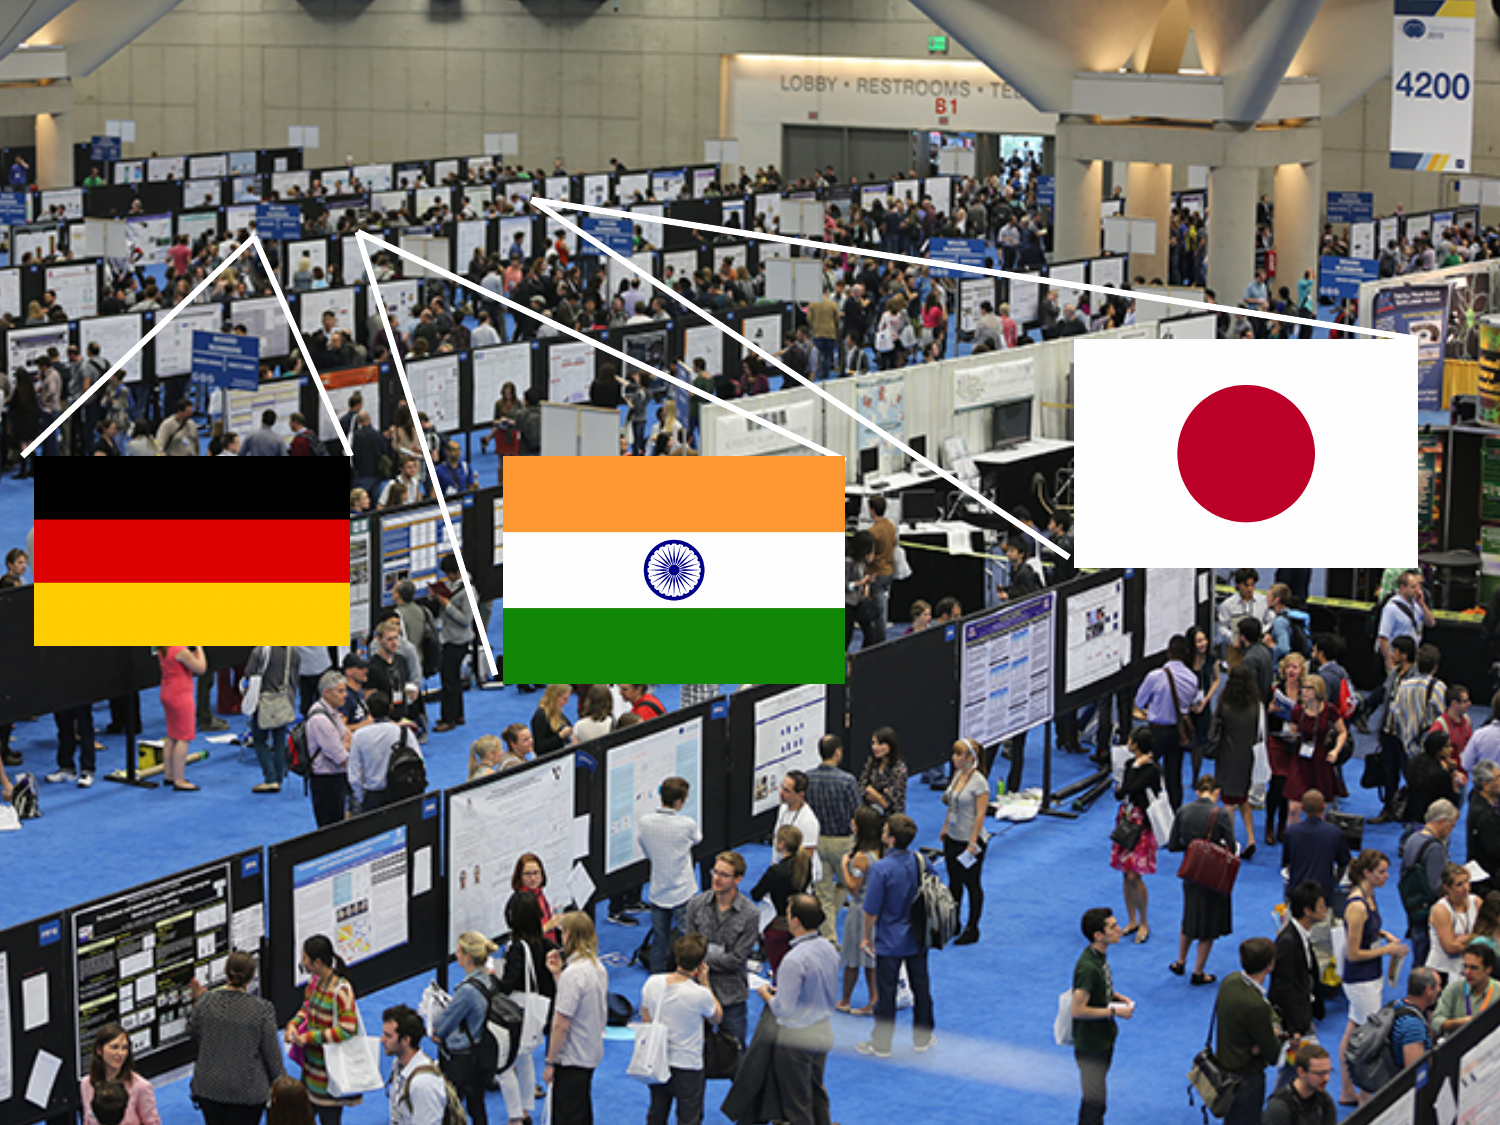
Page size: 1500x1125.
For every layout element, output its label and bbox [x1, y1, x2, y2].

text_box [21, 236, 351, 646]
picture [0, 0, 1500, 1125]
text_box [531, 199, 1419, 568]
text_box [357, 231, 846, 684]
